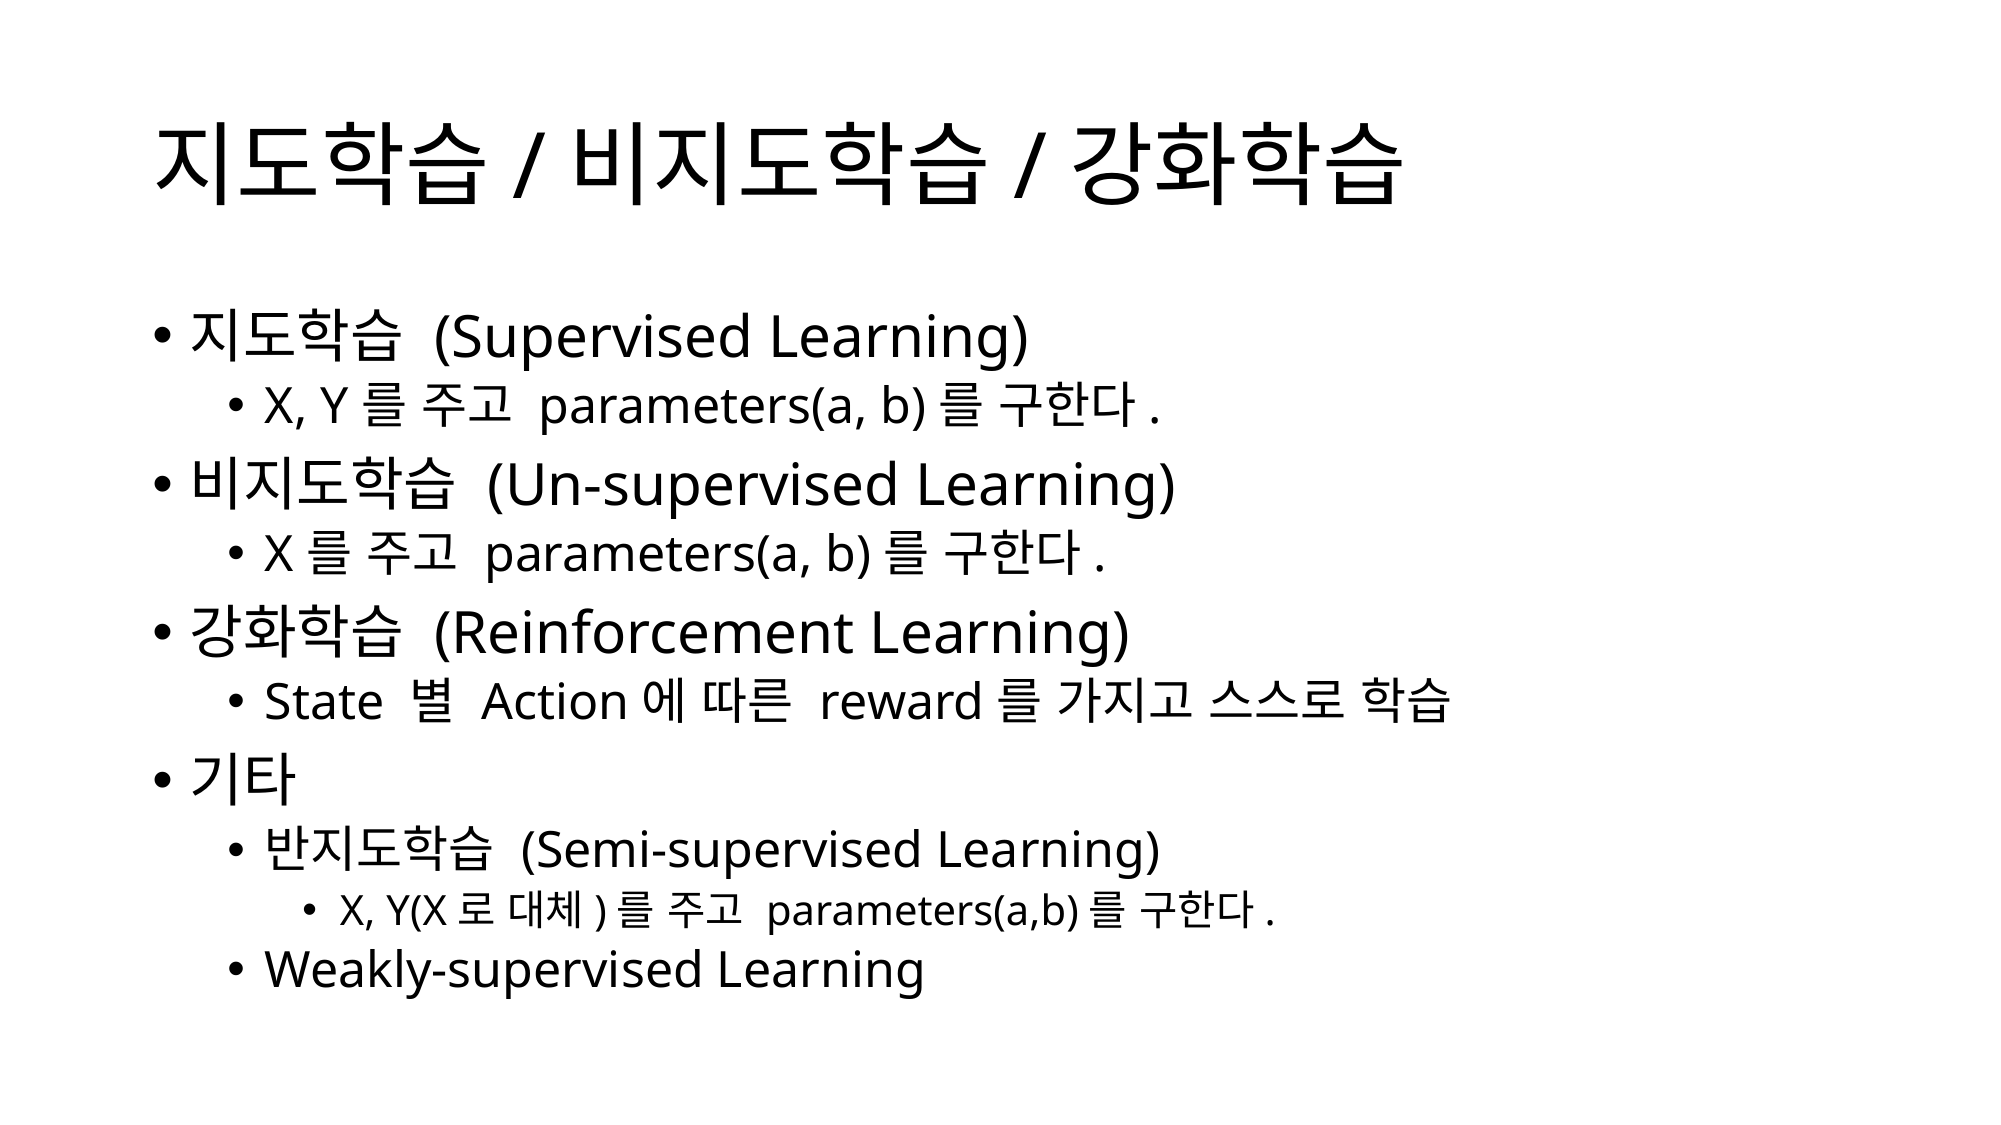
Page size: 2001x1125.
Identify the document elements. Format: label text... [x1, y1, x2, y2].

list 지도학습 (Supervised Learning) X, Y를 주고 parameters(a, b)를 구한다. 비지도학습 (Un-supervised Learning) X를 주고 parameters(a, b)를 구한다. 강화학습 (Reinforcement Learning) State 별 Action에 따른 reward를 가지고 스스로 학습 기타 반지도학습 (Semi-supervised Learning) X, Y(X로 대체)를 주고 parameters(a,b)를 구한다. Weakly-supervised Learning [137, 299, 1863, 1014]
title 지도학습/비지도학습/강화학습 [137, 59, 1863, 278]
